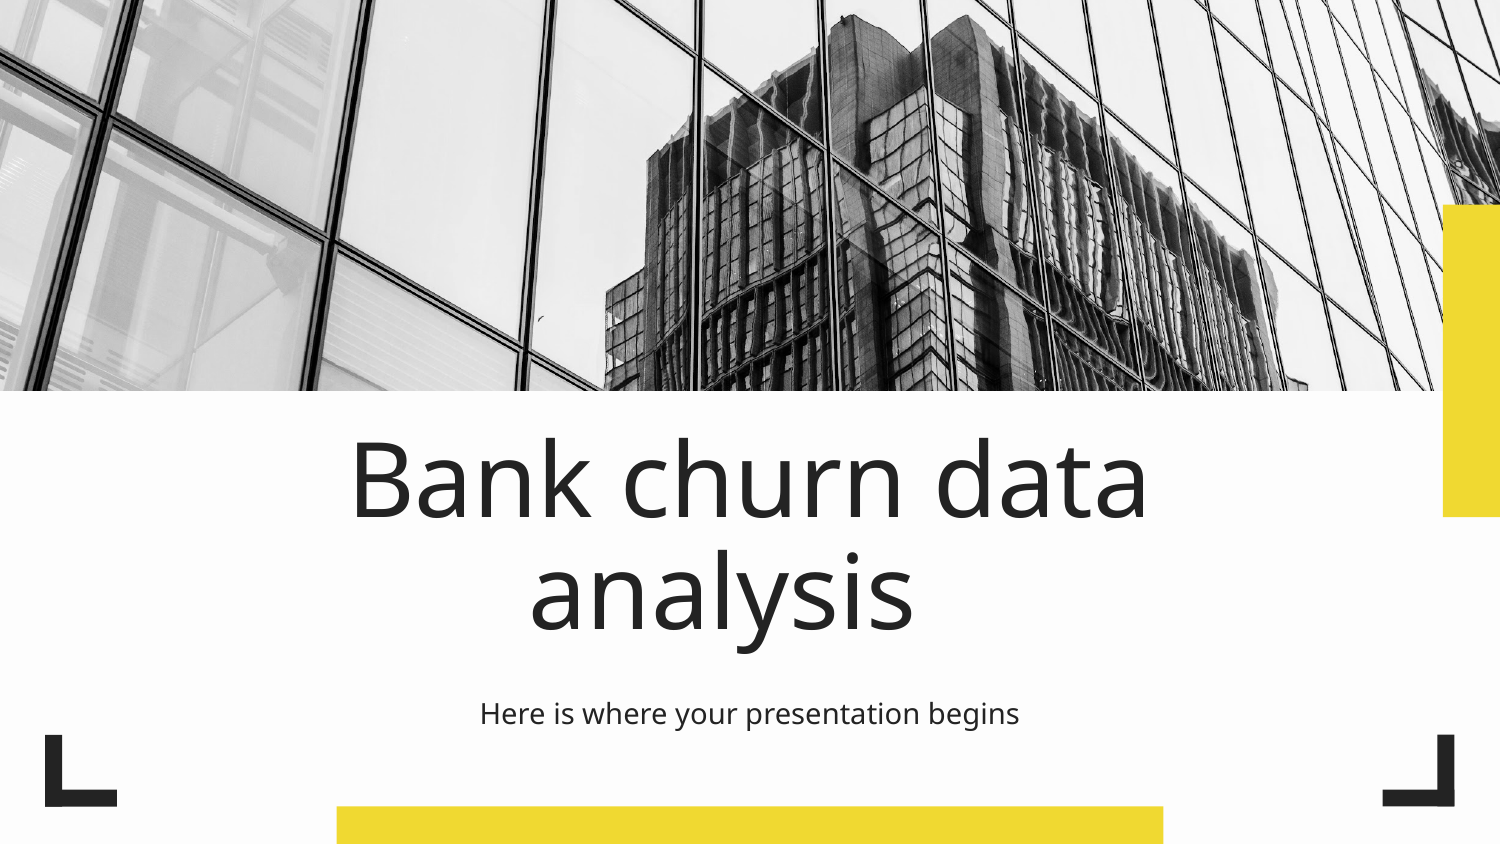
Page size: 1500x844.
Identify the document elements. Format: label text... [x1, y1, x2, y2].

picture [0, 0, 1500, 391]
title Bank churn data analysis [296, 421, 1204, 668]
text_box [1442, 398, 1500, 518]
subtitle Here is where your presentation begins [296, 680, 1204, 745]
